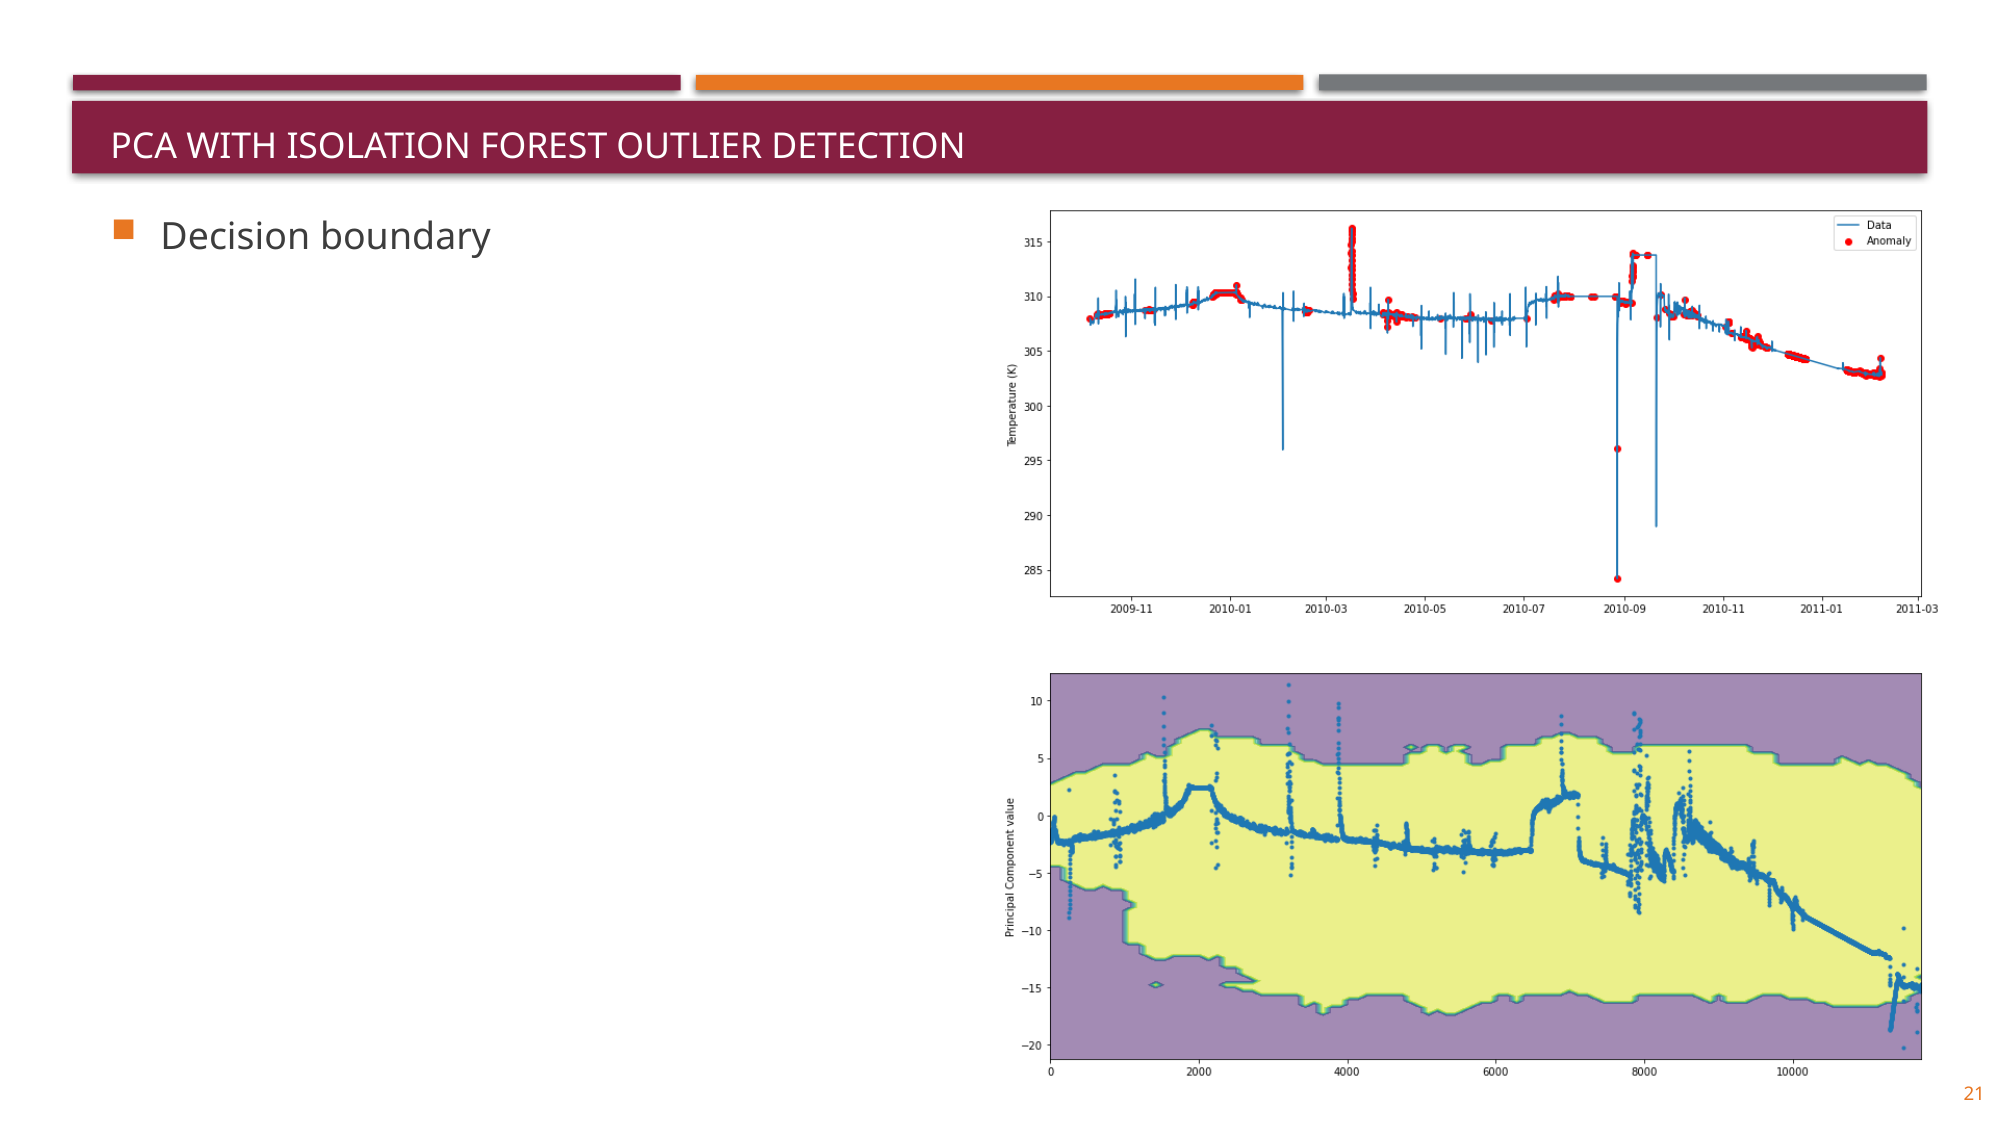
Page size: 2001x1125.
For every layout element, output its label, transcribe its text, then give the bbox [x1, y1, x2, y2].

title PCA with Isolation forest outlier detection [95, 115, 1905, 174]
picture [999, 203, 1946, 1084]
slide_number 21 [1827, 1064, 2000, 1125]
list Decision boundary [95, 204, 983, 1043]
